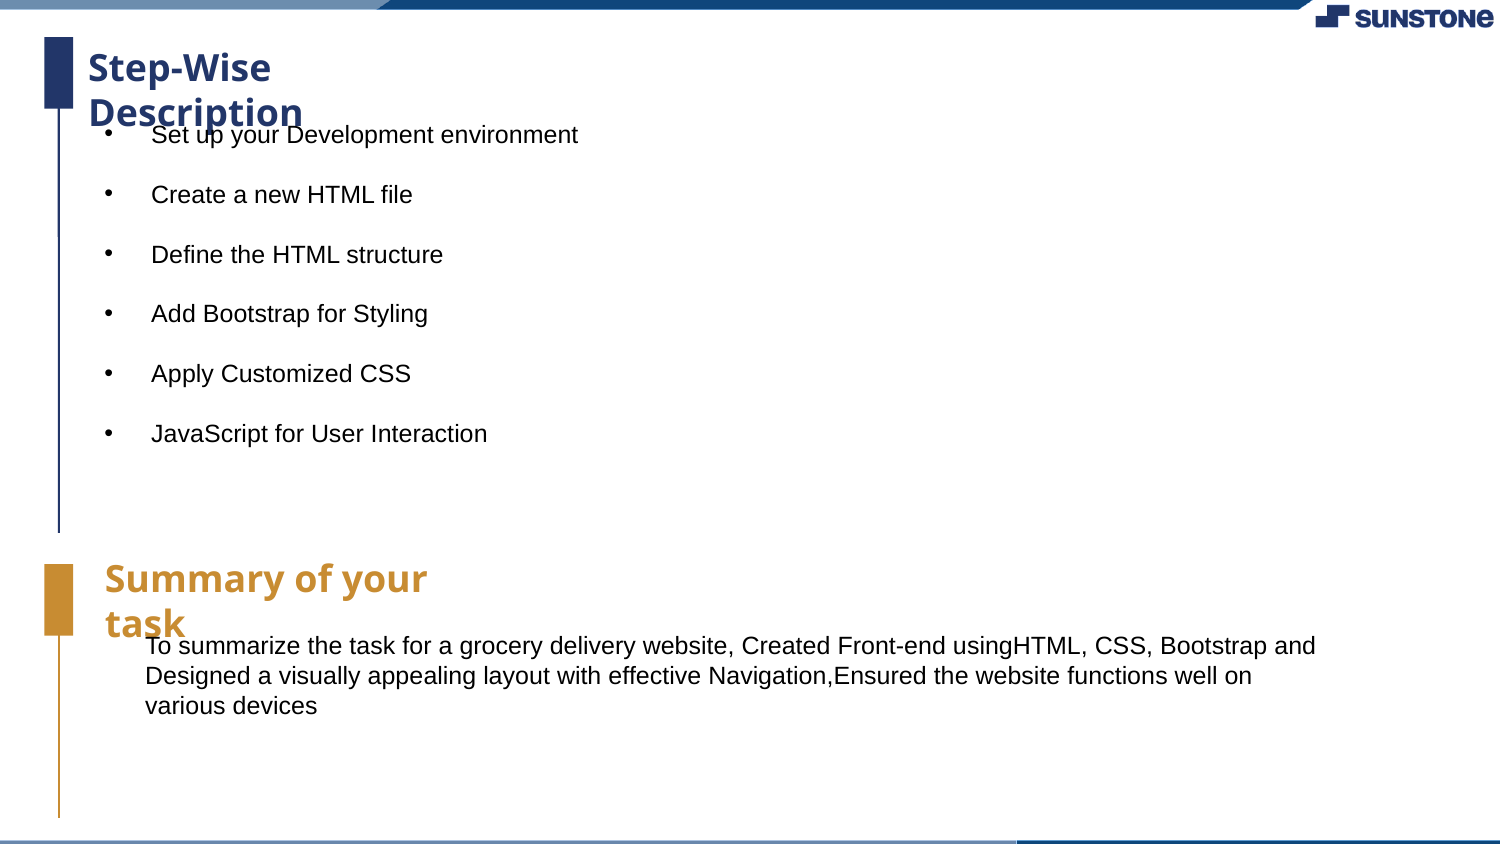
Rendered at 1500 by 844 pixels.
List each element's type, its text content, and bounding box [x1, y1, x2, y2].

text_box To summarize the task for a grocery delivery website, Created Front-end usingHTML, CSS, Bootstrap and Designed a visually appealing layout with effective Navigation,Ensured the website functions well on various devices [130, 622, 1351, 728]
picture [0, 0, 1500, 844]
text_box Step-Wise Description [73, 36, 505, 89]
text_box Summary of your task [89, 547, 522, 601]
text_box Set up your Development environment Create a new HTML file Define the HTML structure Add Bootstrap for Styling Apply Customized CSS JavaScript for User Interaction [89, 110, 840, 455]
